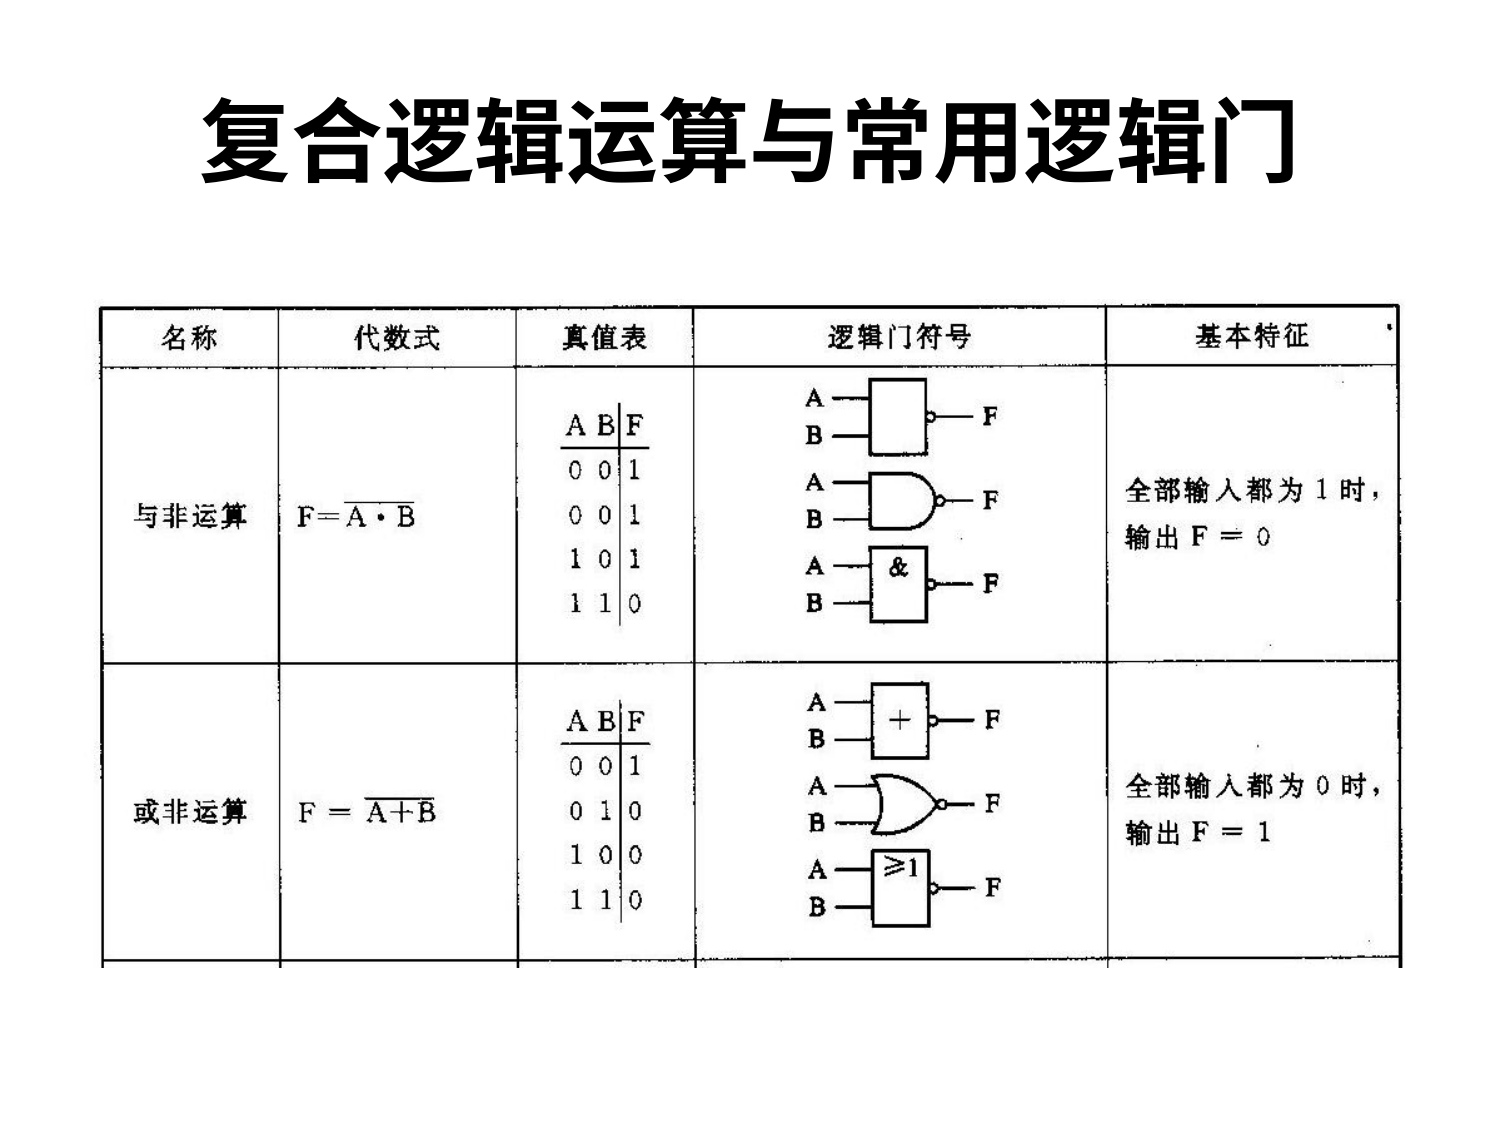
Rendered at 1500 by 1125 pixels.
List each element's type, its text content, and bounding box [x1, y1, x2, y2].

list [84, 299, 1415, 968]
title 复合逻辑运算与常用逻辑门 [74, 44, 1426, 233]
